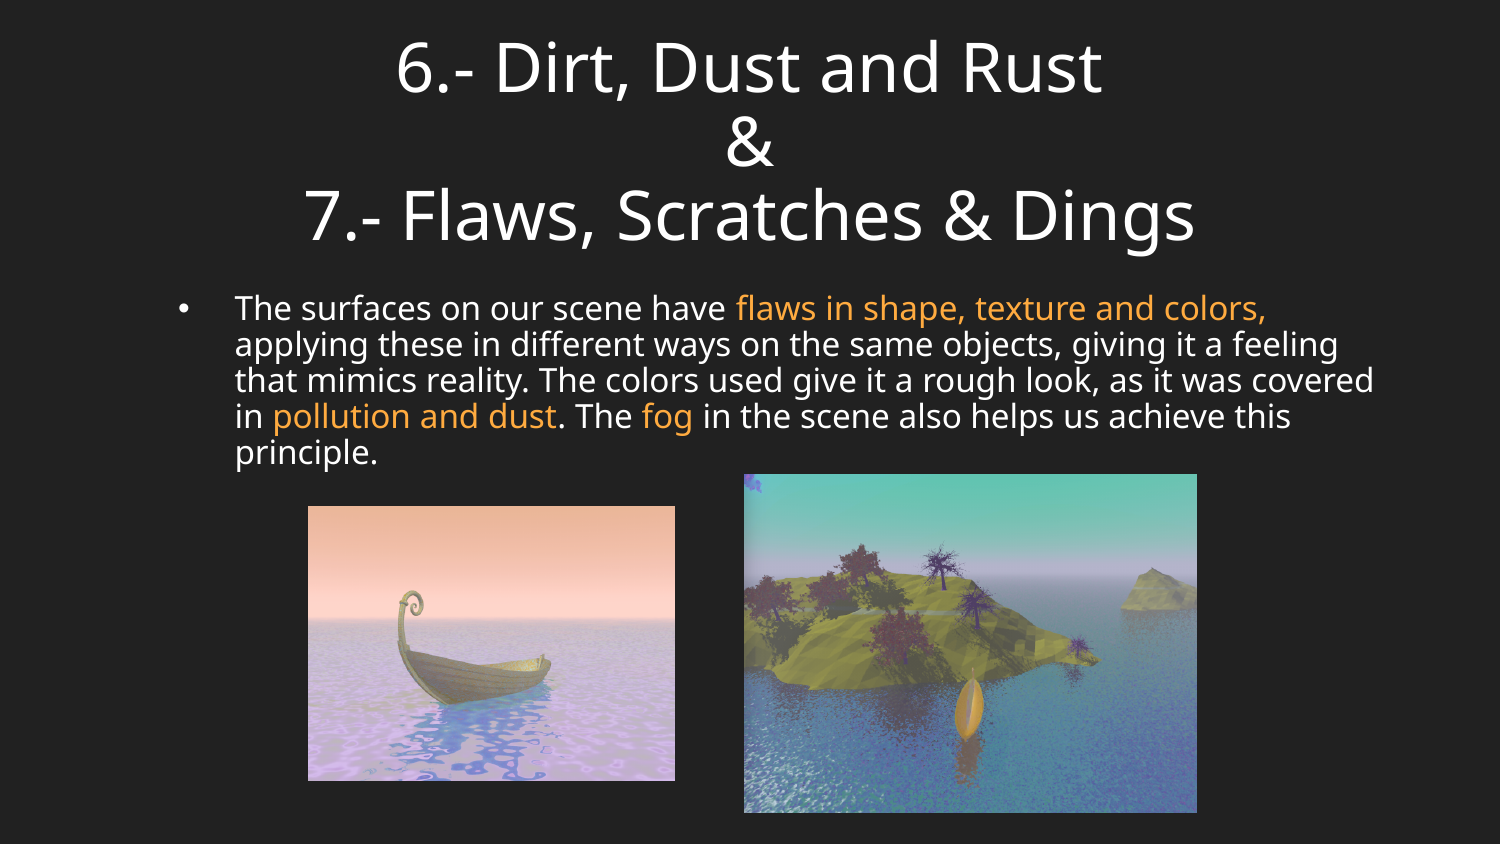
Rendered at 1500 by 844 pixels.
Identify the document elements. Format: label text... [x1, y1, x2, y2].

title 6.- Dirt, Dust and Rust & 7.- Flaws, Scratches & Dings [103, 62, 1397, 227]
list The surfaces on our scene have flaws in shape, texture and colors, applying these in different ways on the same objects, giving it a feeling that mimics reality. The colors used give it a rough look, as it was covered in pollution and dust. The fog in the scene also helps us achieve this principle. [50, 276, 1397, 813]
picture [743, 474, 1197, 813]
picture [308, 506, 675, 781]
